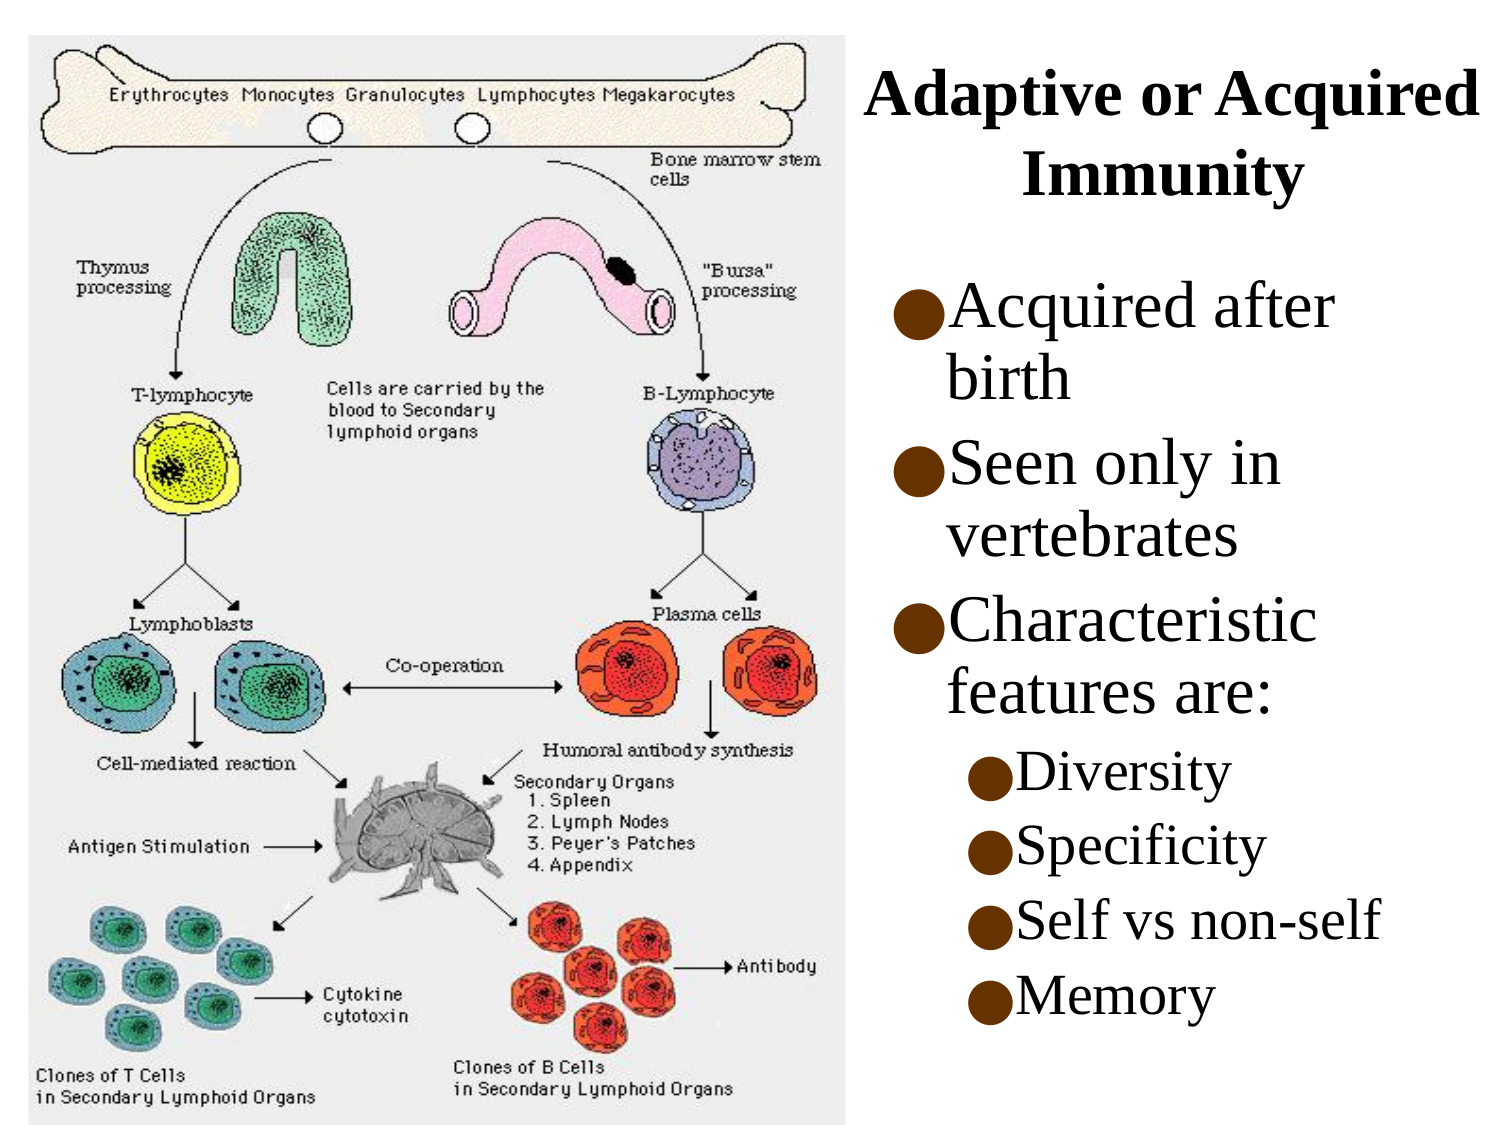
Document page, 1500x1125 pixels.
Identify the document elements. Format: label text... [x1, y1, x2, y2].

picture [28, 35, 846, 1125]
title Adaptive or Acquired Immunity [845, 34, 1500, 223]
list Acquired after birth Seen only in vertebrates Characteristic features are: Diversity Specificity Self vs non-self Memory [875, 262, 1475, 1075]
